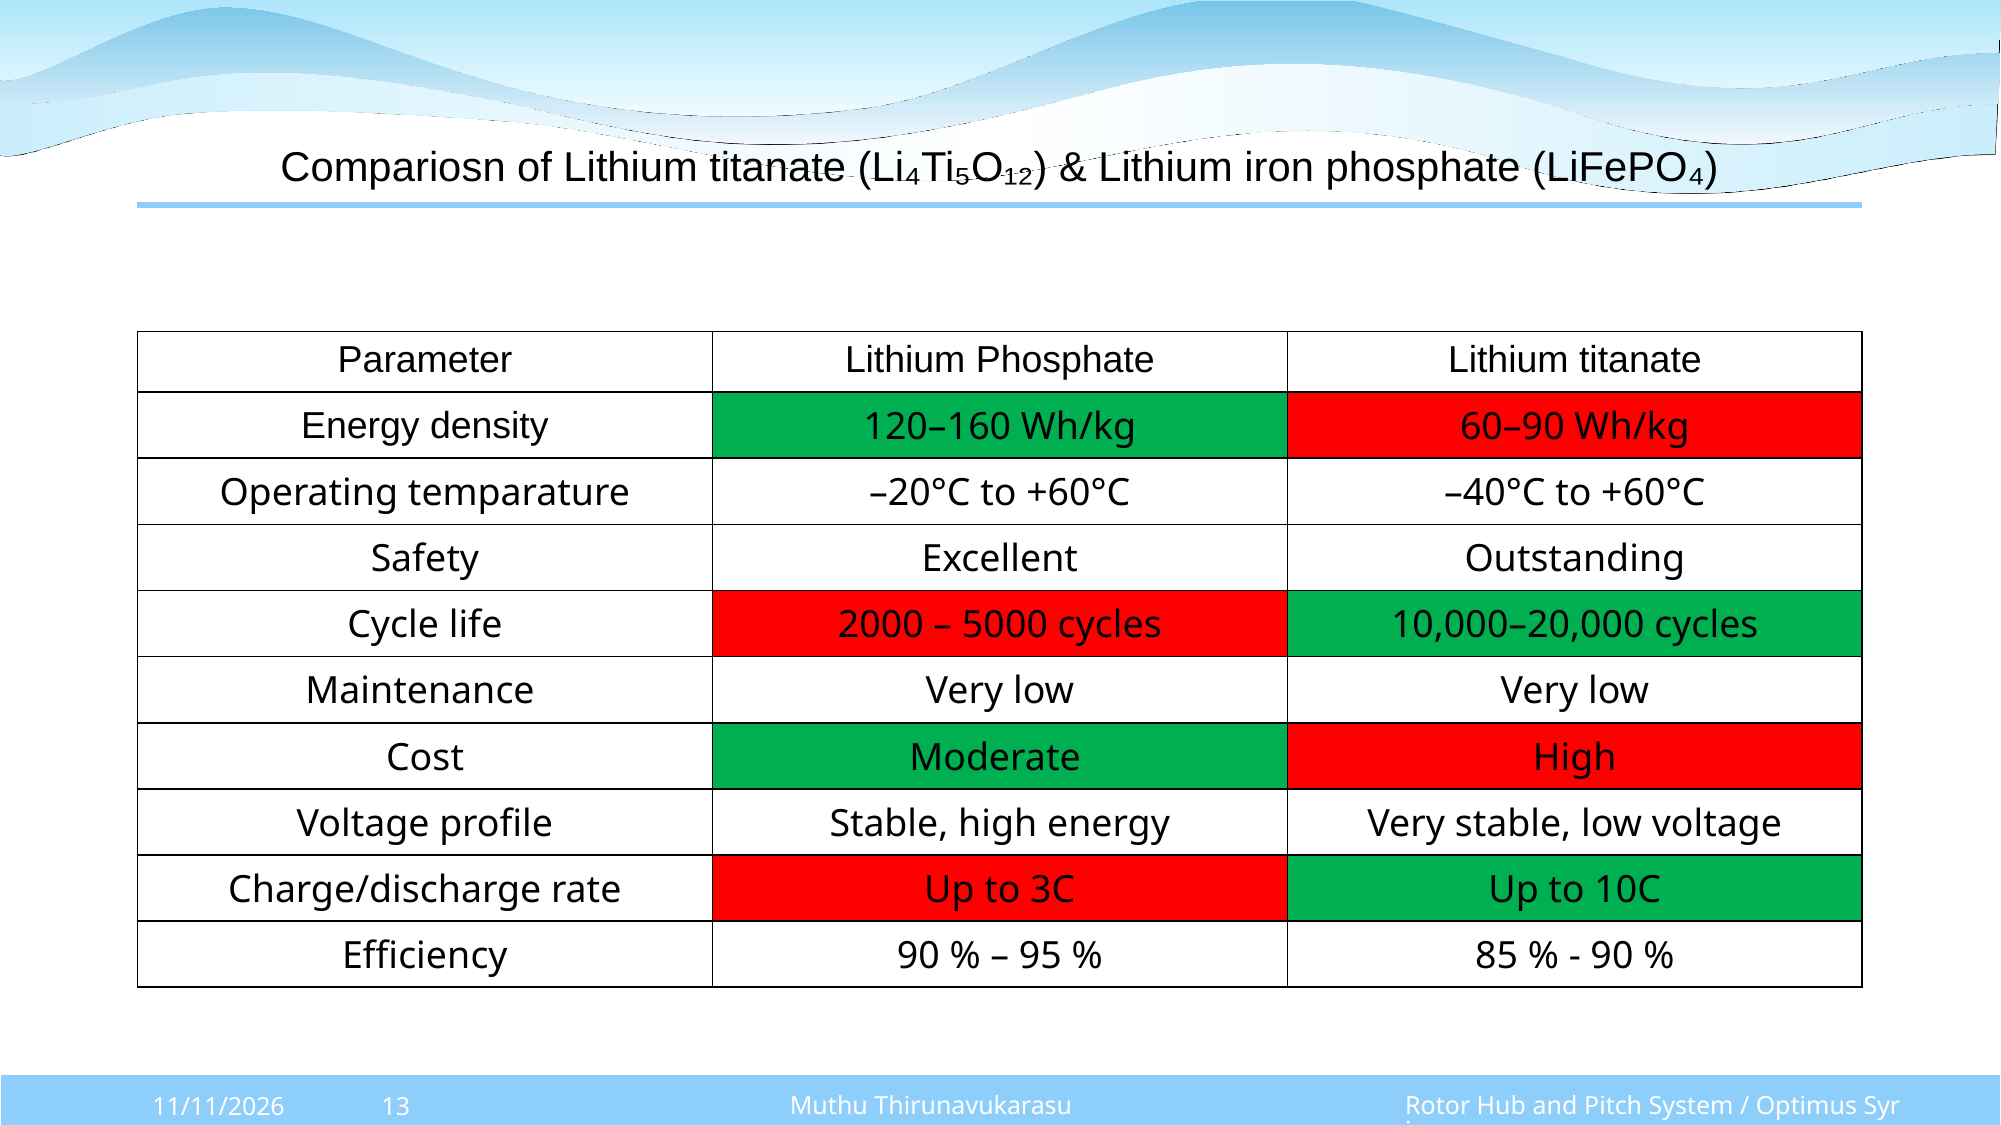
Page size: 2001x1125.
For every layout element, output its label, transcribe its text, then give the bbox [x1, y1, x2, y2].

slide_number 13 [319, 1077, 472, 1125]
table_cell 10,000–20,000 cycles [1288, 591, 1861, 656]
table_cell 120–160 Wh/kg [713, 393, 1287, 457]
table_cell Outstanding [1288, 525, 1861, 590]
table_cell Cycle life [138, 591, 712, 656]
table_cell –20°C to +60°C [713, 459, 1287, 524]
table_header Parameter [138, 332, 712, 391]
table_cell Cost [138, 724, 712, 788]
table_cell High [1288, 724, 1861, 788]
title Compariosn of Lithium titanate (Li₄Ti₅O₁₂) & Lithium iron phosphate (LiFePO₄) [137, 59, 1863, 278]
table_cell Voltage profile [138, 790, 712, 854]
table_cell Energy density [138, 393, 712, 457]
table_cell Very low [1288, 657, 1861, 722]
table_cell Maintenance [138, 657, 712, 722]
footer Rotor Hub and Pitch System / Optimus Syria [1391, 1076, 1918, 1125]
table_cell Excellent [713, 525, 1287, 590]
list Muthu Thirunavukarasu [472, 1076, 1391, 1125]
table_cell Very low [713, 657, 1287, 722]
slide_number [137, 1077, 319, 1125]
table_cell –40°C to +60°C [1288, 459, 1861, 524]
table_header Lithium titanate [1288, 332, 1861, 391]
table_cell Up to 3C [713, 856, 1287, 920]
table_cell Very stable, low voltage [1288, 790, 1861, 854]
table_header Lithium Phosphate [713, 332, 1287, 391]
table_cell Stable, high energy [713, 790, 1287, 854]
table_cell Operating temparature [138, 459, 712, 524]
table_cell Safety [138, 525, 712, 590]
table_cell 60–90 Wh/kg [1288, 393, 1861, 457]
table_cell 2000 – 5000 cycles [713, 591, 1287, 656]
table_cell Efficiency [138, 922, 712, 986]
table_cell 85 % - 90 % [1288, 922, 1861, 986]
table_cell 90 % – 95 % [713, 922, 1287, 986]
table_cell Up to 10C [1288, 856, 1861, 920]
table_cell Charge/discharge rate [138, 856, 712, 920]
table_cell Moderate [713, 724, 1287, 788]
